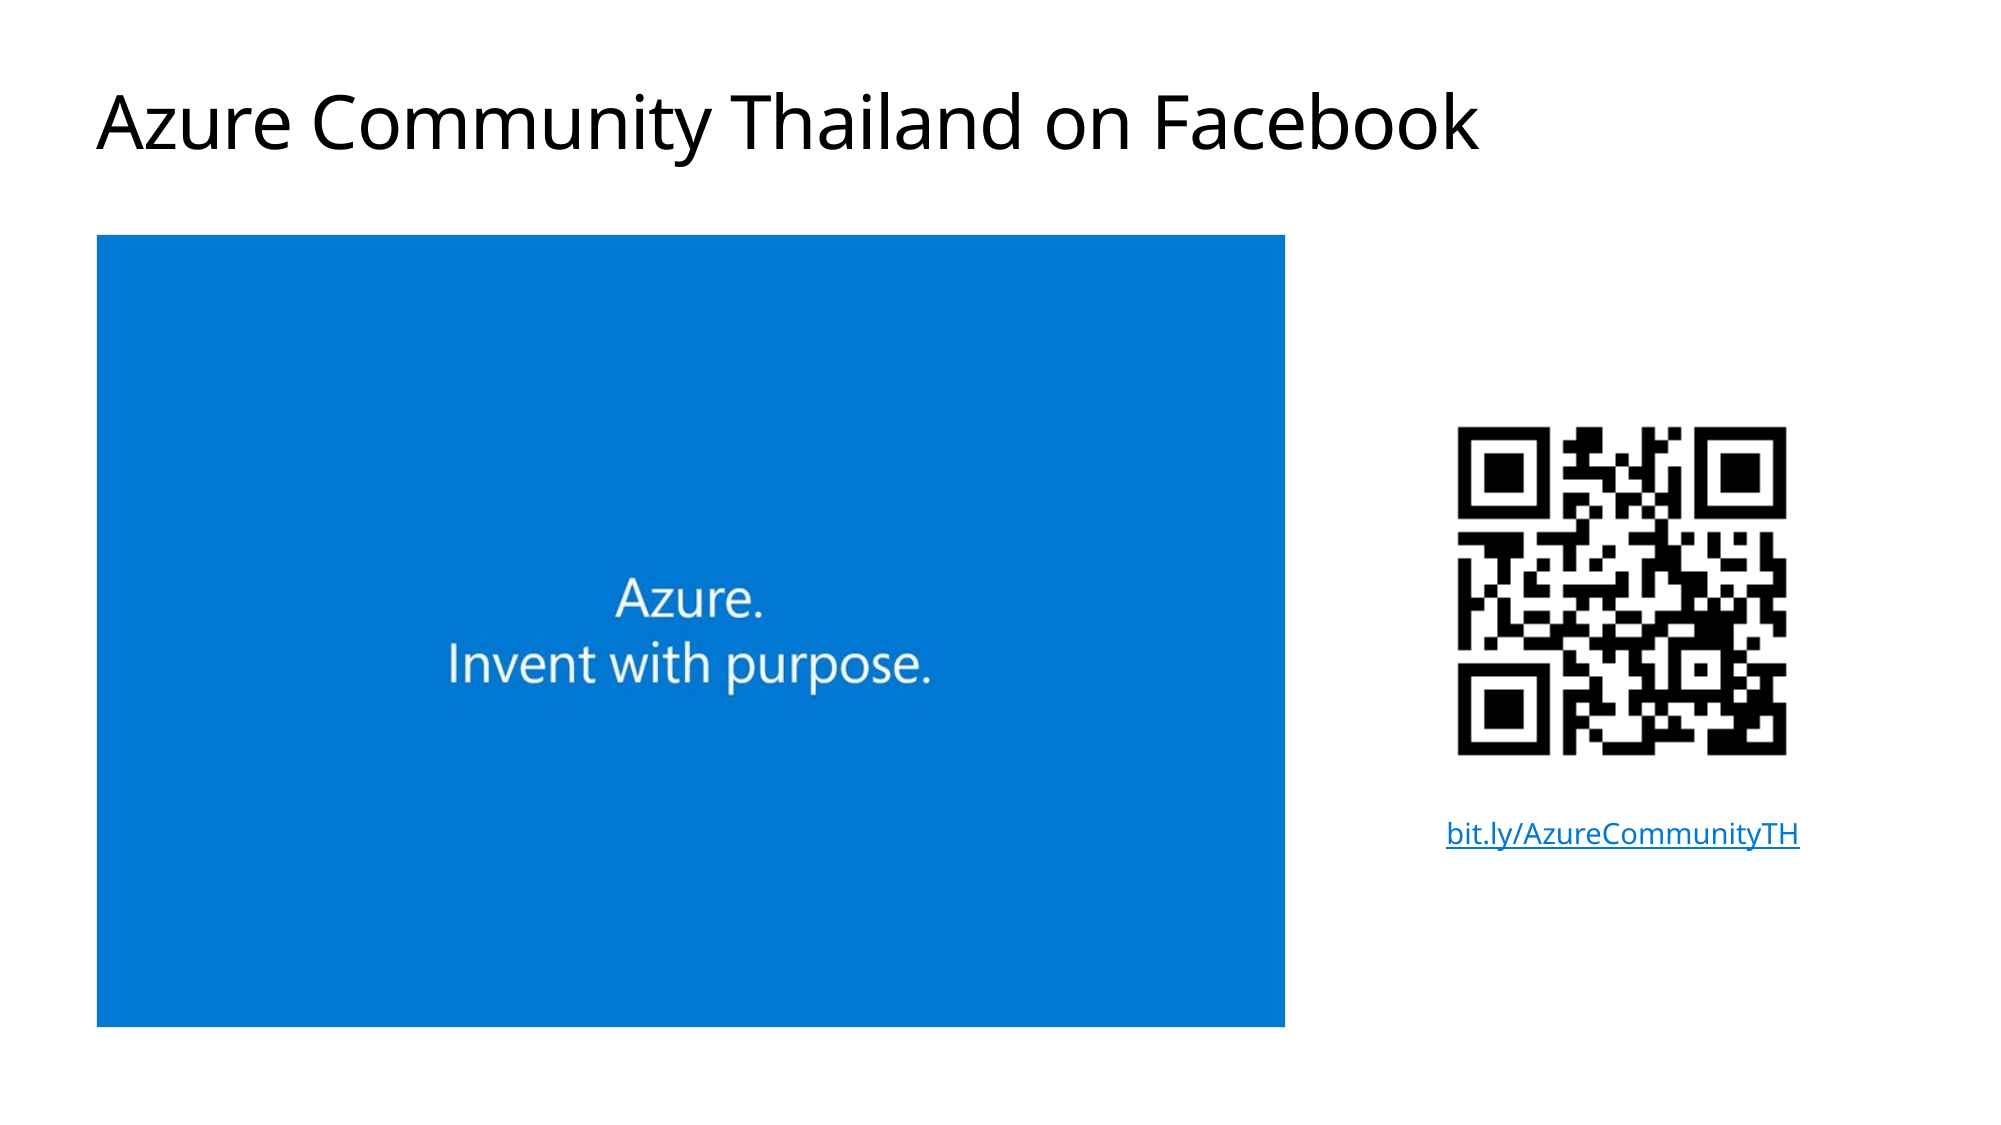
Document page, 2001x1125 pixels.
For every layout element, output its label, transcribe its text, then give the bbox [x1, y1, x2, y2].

picture [96, 234, 1287, 1028]
title Azure Community Thailand on Facebook [96, 75, 1904, 166]
picture [1436, 404, 1811, 780]
text_box bit.ly/AzureCommunityTH [1431, 808, 1815, 863]
